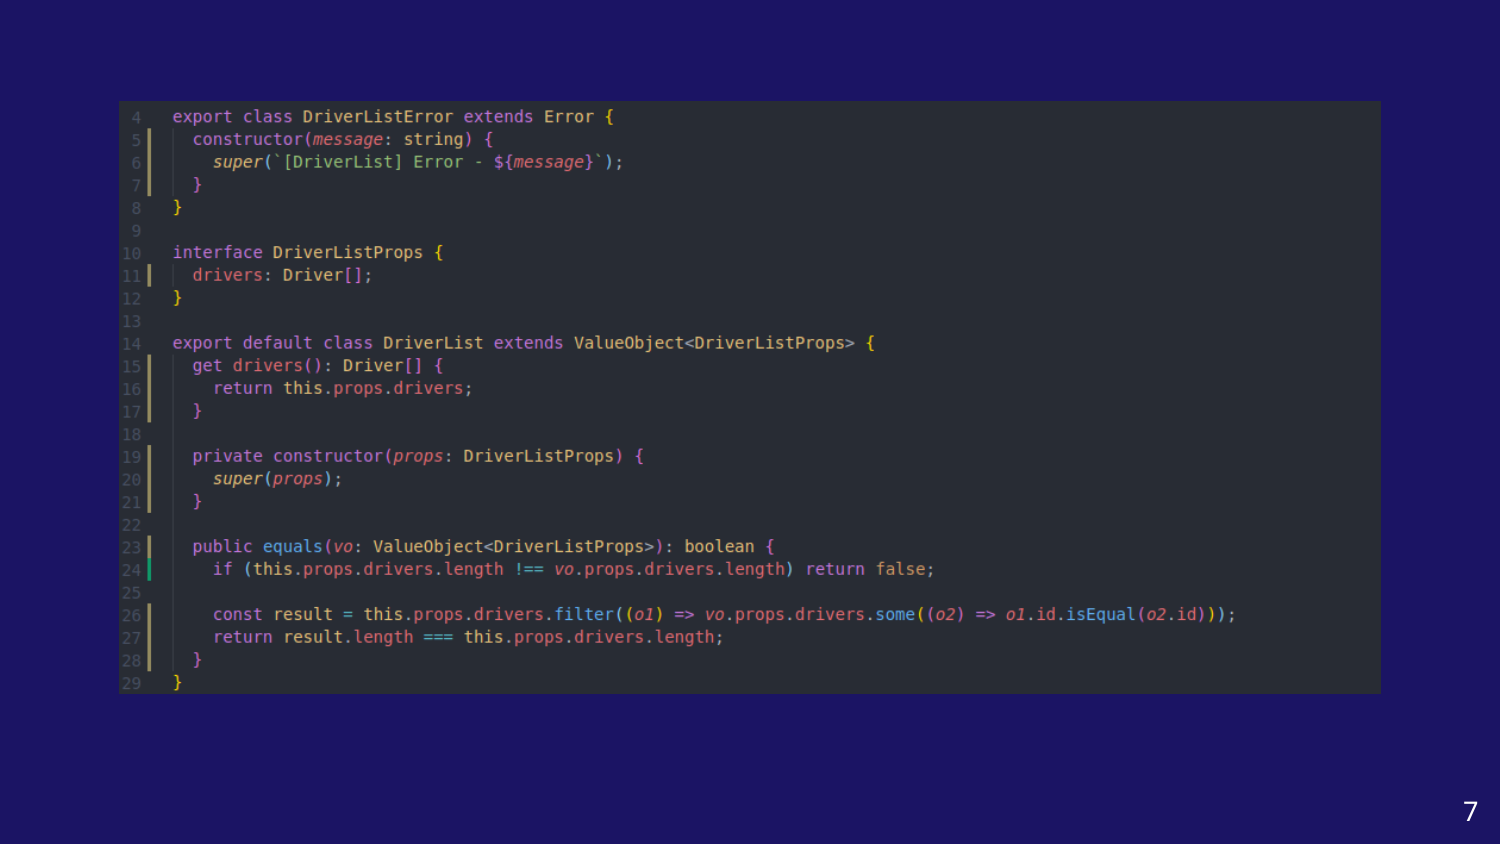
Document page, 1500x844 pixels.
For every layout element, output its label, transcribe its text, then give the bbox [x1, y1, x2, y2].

picture [119, 100, 1381, 694]
slide_number ‹#› [1403, 779, 1494, 844]
